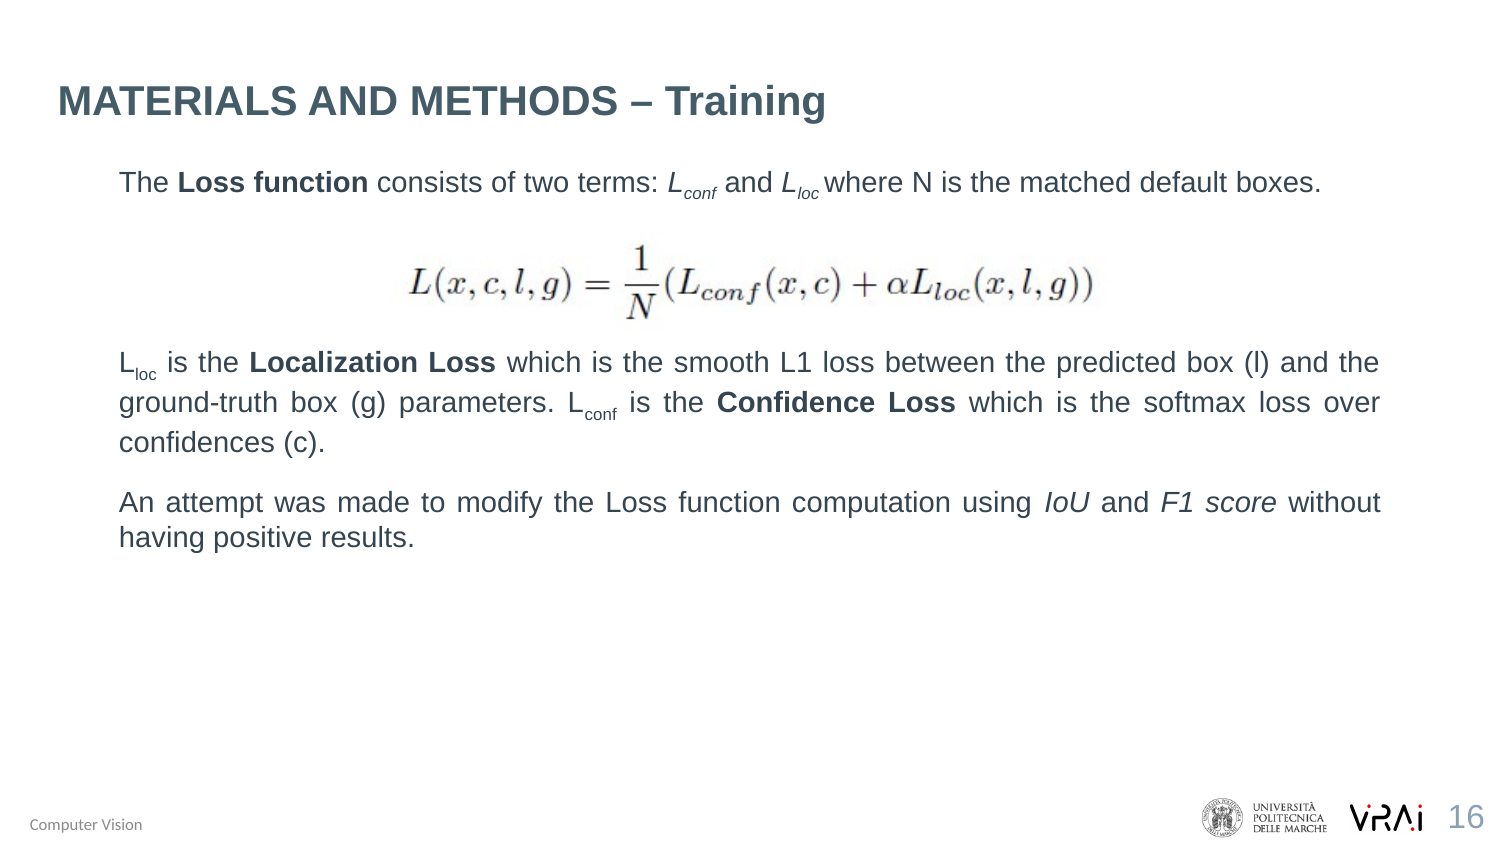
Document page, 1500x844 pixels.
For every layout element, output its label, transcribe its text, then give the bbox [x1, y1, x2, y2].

picture [1349, 801, 1426, 834]
text_box 16 [1432, 788, 1500, 843]
text_box The Loss function consists of two terms: Lconf and Lloc where N is the matched default boxes. [104, 155, 1396, 289]
picture [1192, 790, 1332, 841]
text_box MATERIALS AND METHODS – Training [57, 73, 1257, 124]
text_box Lloc is the Localization Loss which is the smooth L1 loss between the predicted box (l) and the ground-truth box (g) parameters. Lconf is the Confidence Loss which is the softmax loss over confidences (c). An attempt was made to modify the Loss function computation using IoU and F1 score without having positive results. [104, 336, 1396, 578]
picture [388, 231, 1111, 346]
